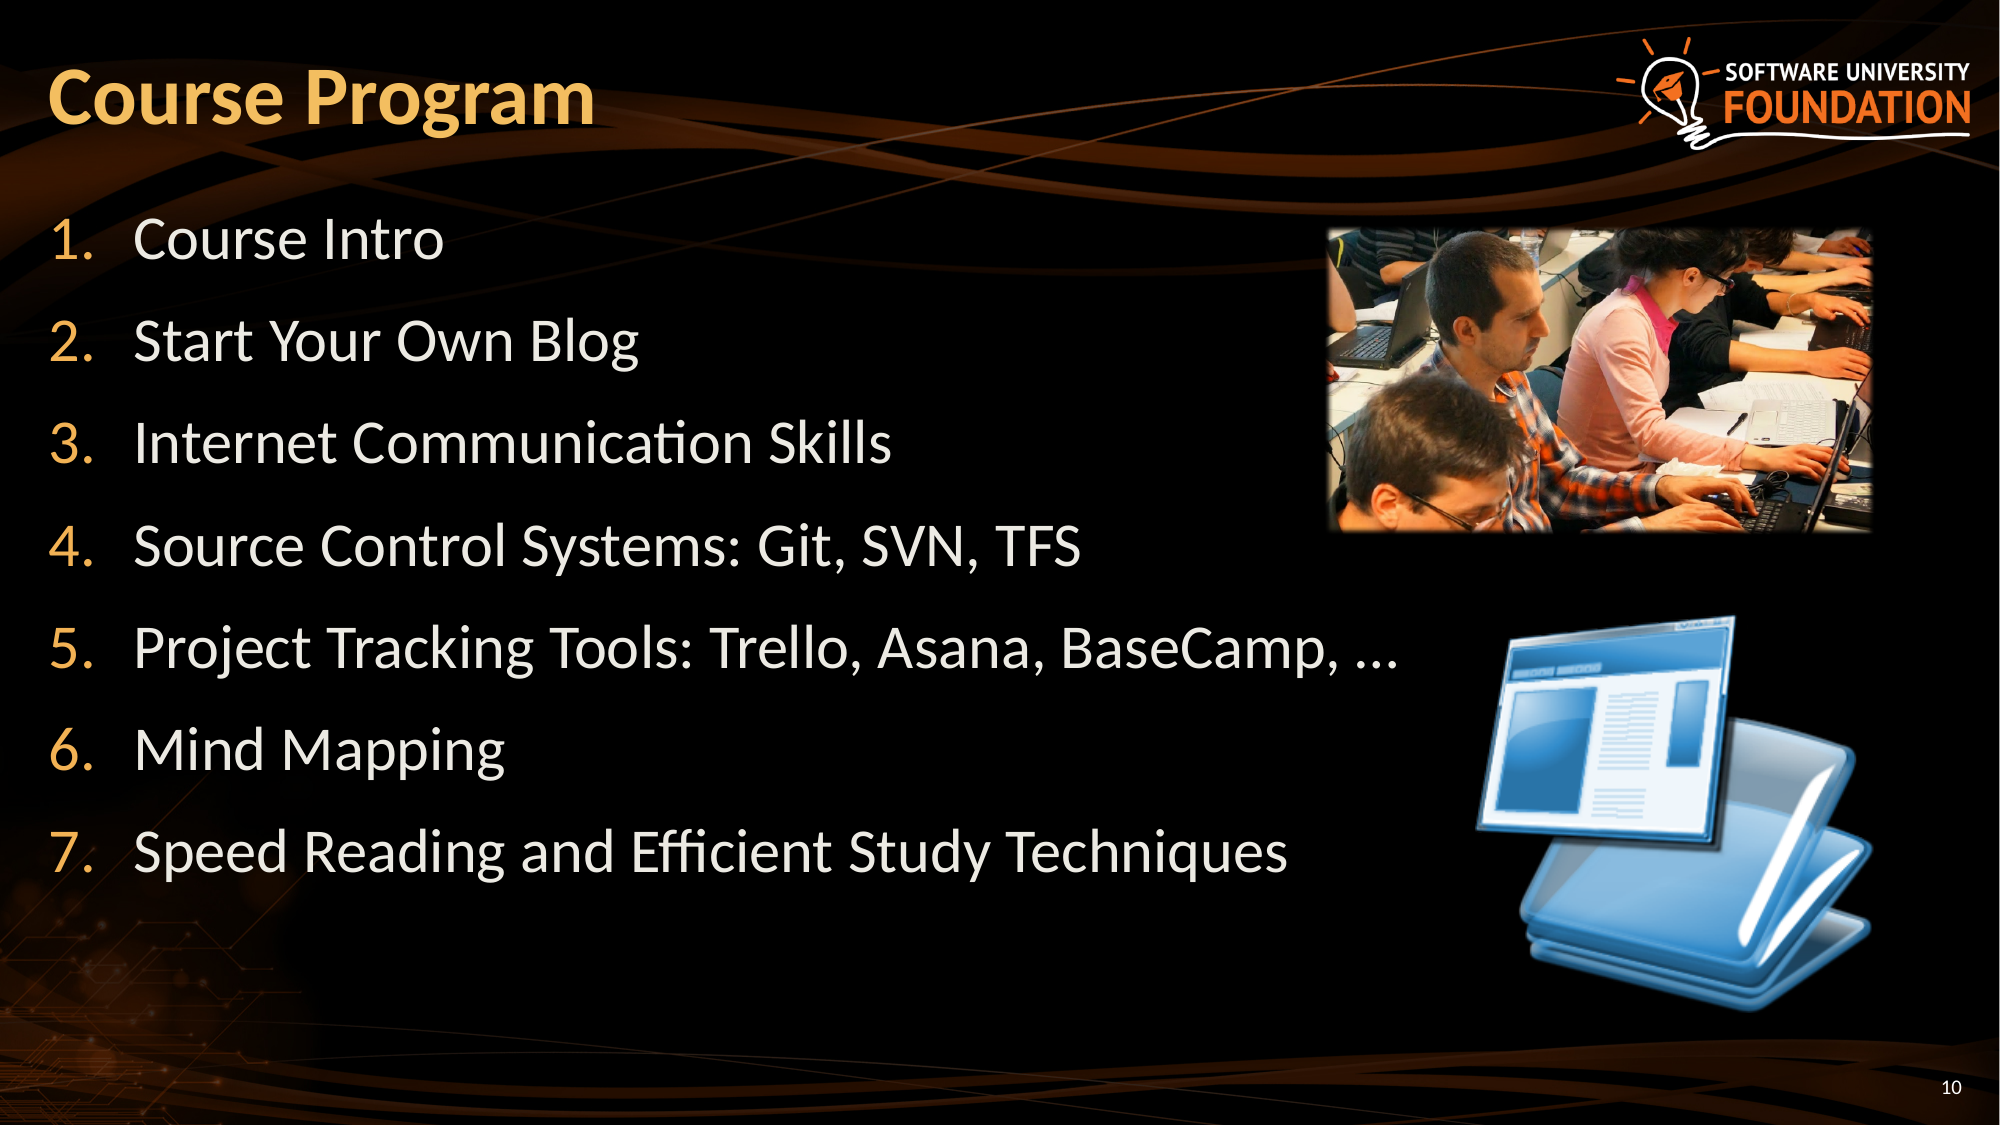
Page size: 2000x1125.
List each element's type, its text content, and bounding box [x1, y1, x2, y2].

picture [0, 0, 2000, 1125]
title Course Program [30, 6, 1602, 189]
list Course Intro Start Your Own Blog Internet Communication Skills Source Control Systems: Git, SVN, TFS Project Tracking Tools: Trello, Asana, BaseCamp, … Mind Mapping Speed Reading and Efficient Study Techniques [31, 188, 1968, 1103]
